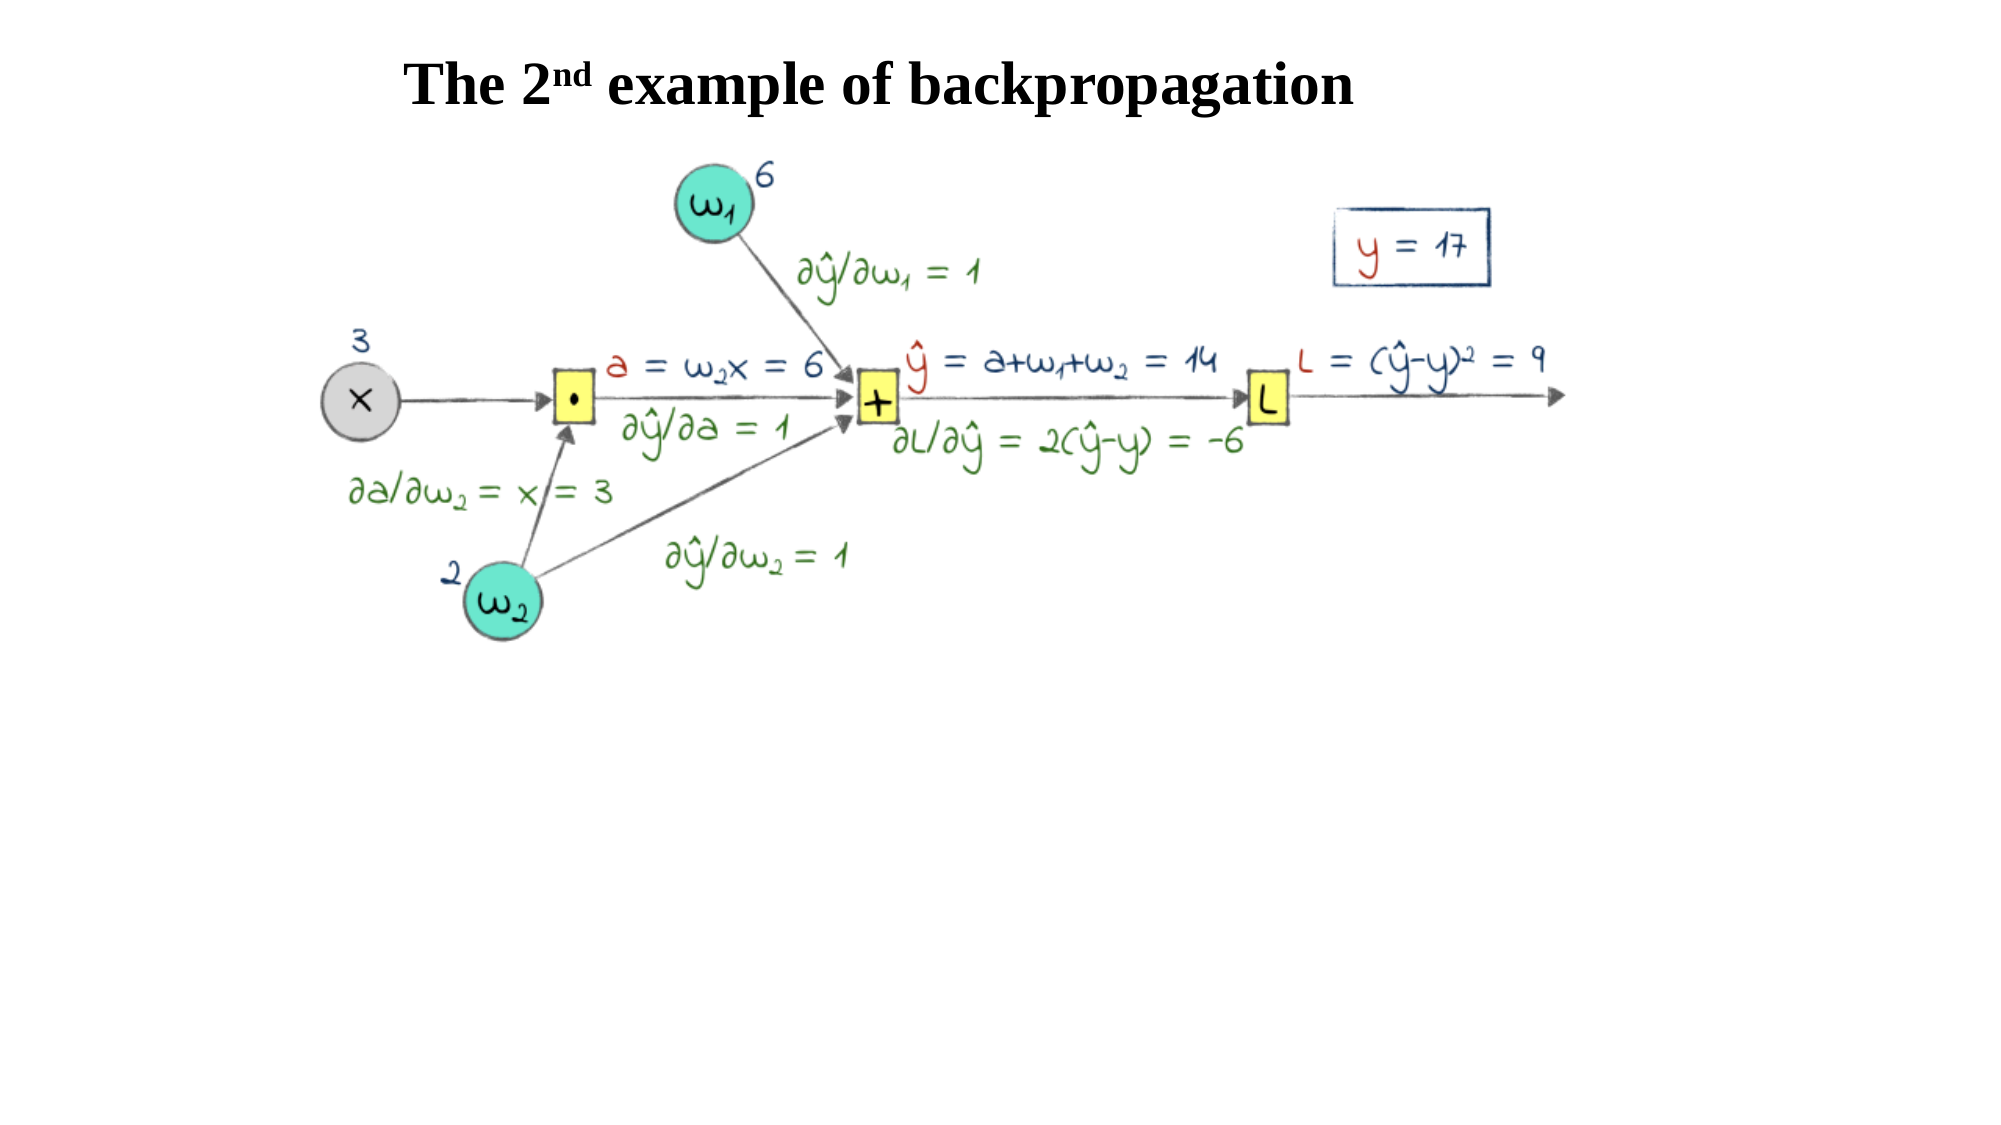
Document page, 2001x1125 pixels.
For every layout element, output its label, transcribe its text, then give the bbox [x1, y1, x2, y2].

picture [272, 147, 1578, 652]
title The 2nd example of backpropagation [373, 21, 1541, 147]
